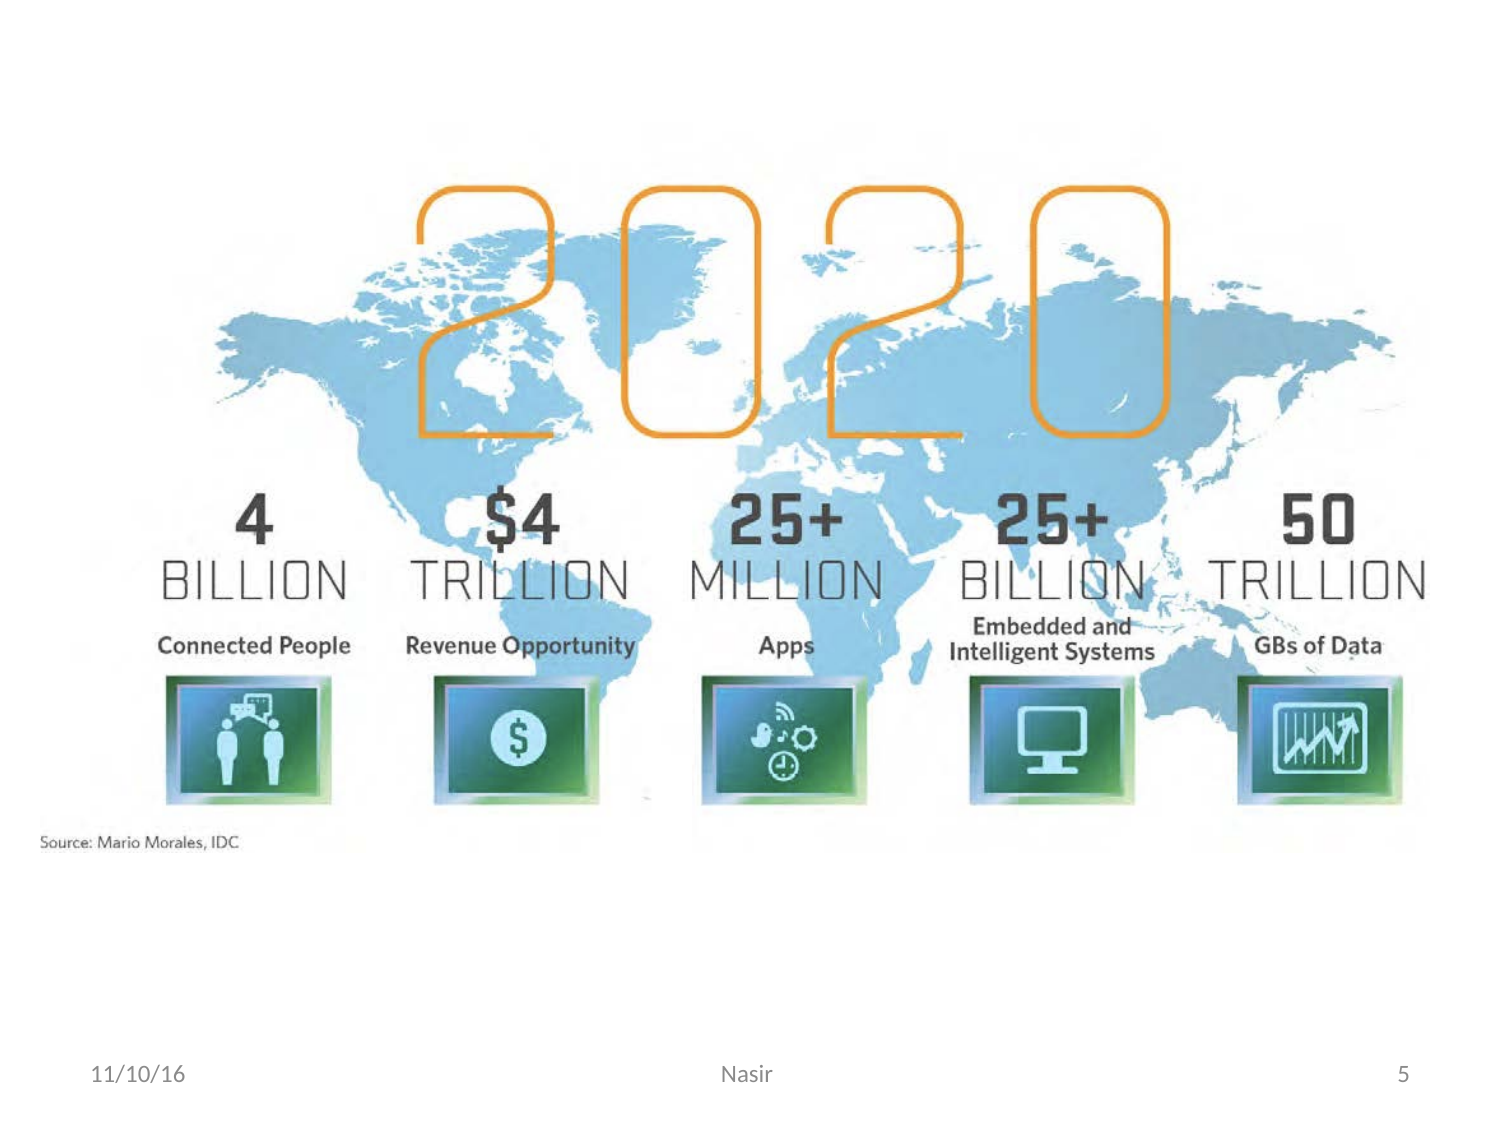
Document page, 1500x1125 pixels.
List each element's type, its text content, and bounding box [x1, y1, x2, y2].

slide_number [75, 1042, 425, 1103]
footer Nasir [512, 1042, 988, 1103]
slide_number 5 [1074, 1042, 1425, 1103]
picture [39, 122, 1431, 853]
